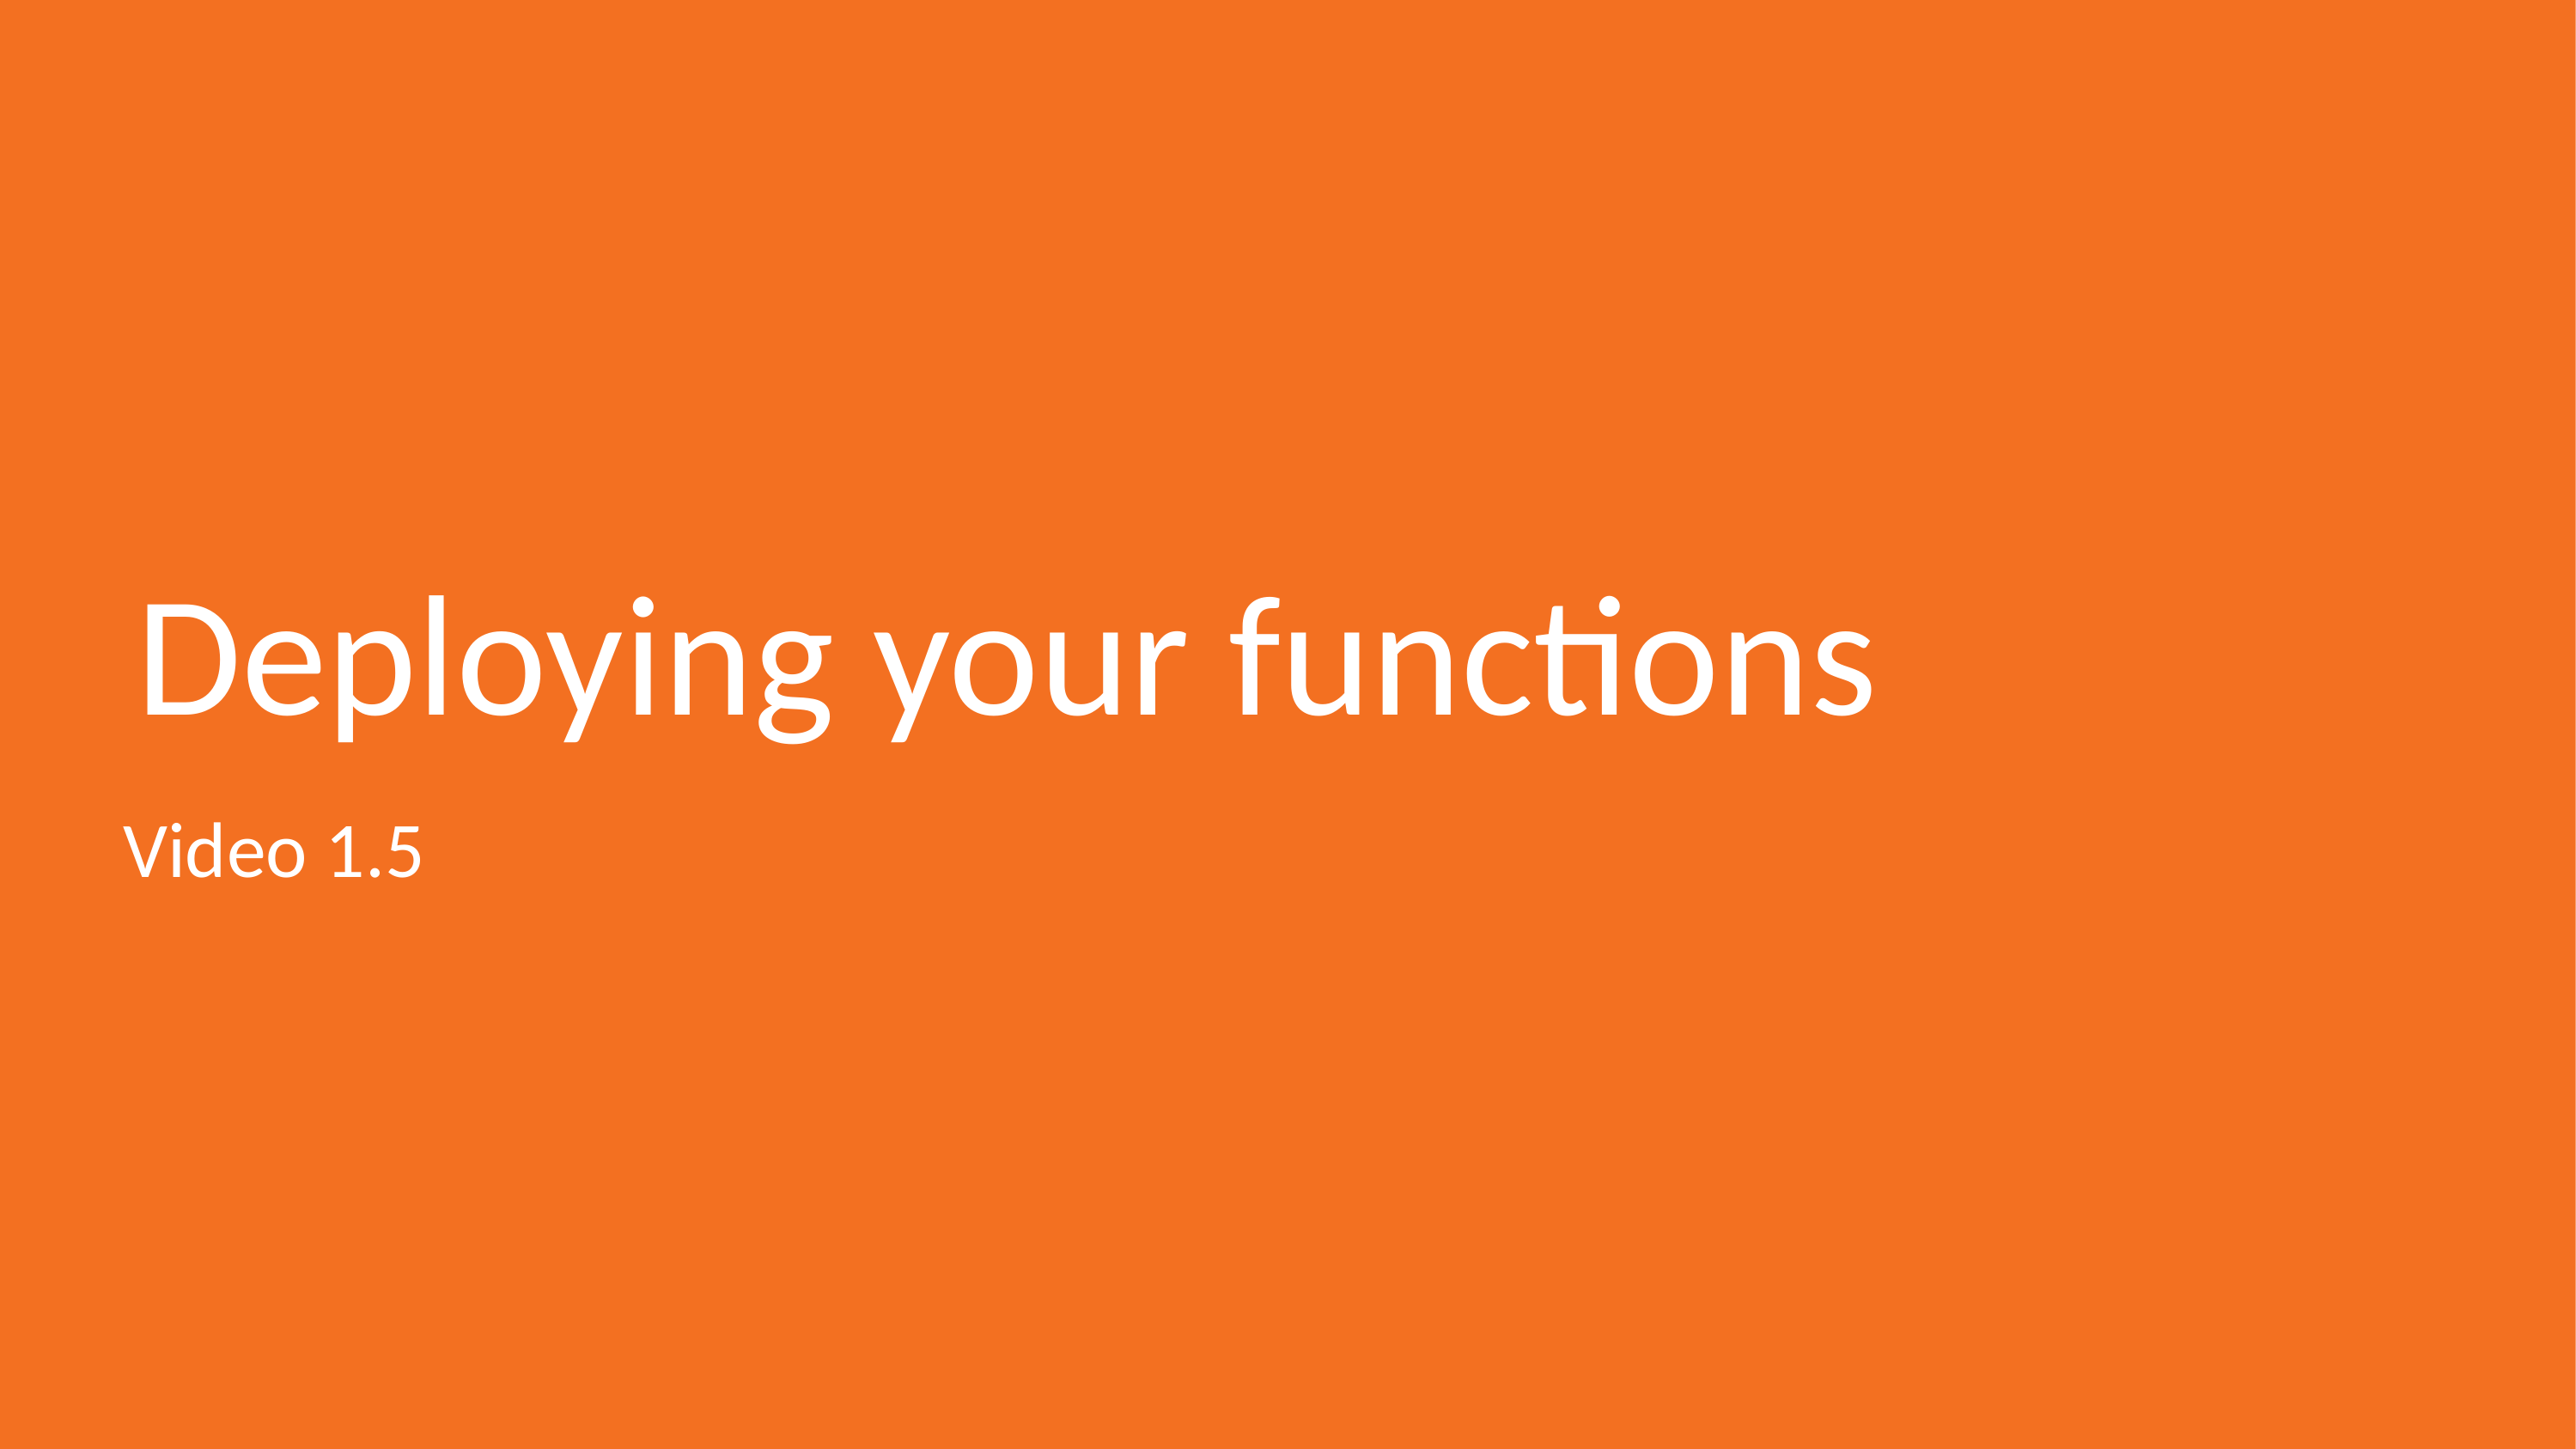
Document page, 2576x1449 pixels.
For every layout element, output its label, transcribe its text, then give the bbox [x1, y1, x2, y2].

title Deploying your functions [110, 512, 2427, 776]
text_box Video 1.5 [110, 785, 2427, 908]
